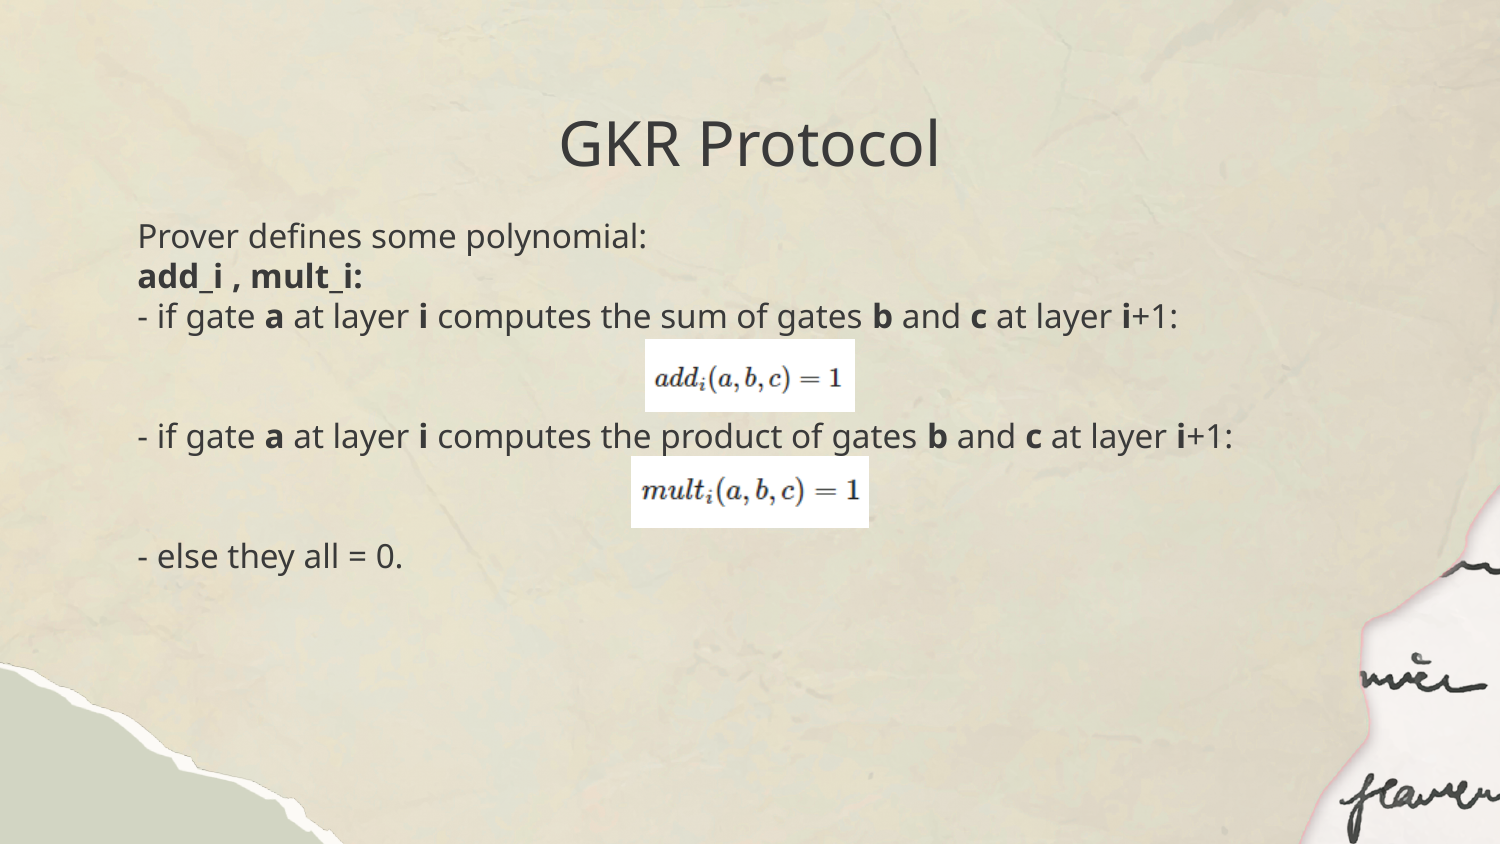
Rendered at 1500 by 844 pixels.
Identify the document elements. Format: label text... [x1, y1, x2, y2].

text_box Prover defines some polynomial: add_i , mult_i: - if gate a at layer i computes the sum of gates b and c at layer i+1: - if gate a at layer i computes the product of gates b and c at layer i+1: - else they all = 0. [122, 200, 1378, 723]
title GKR Protocol [116, 88, 1383, 186]
picture [0, 0, 1500, 844]
